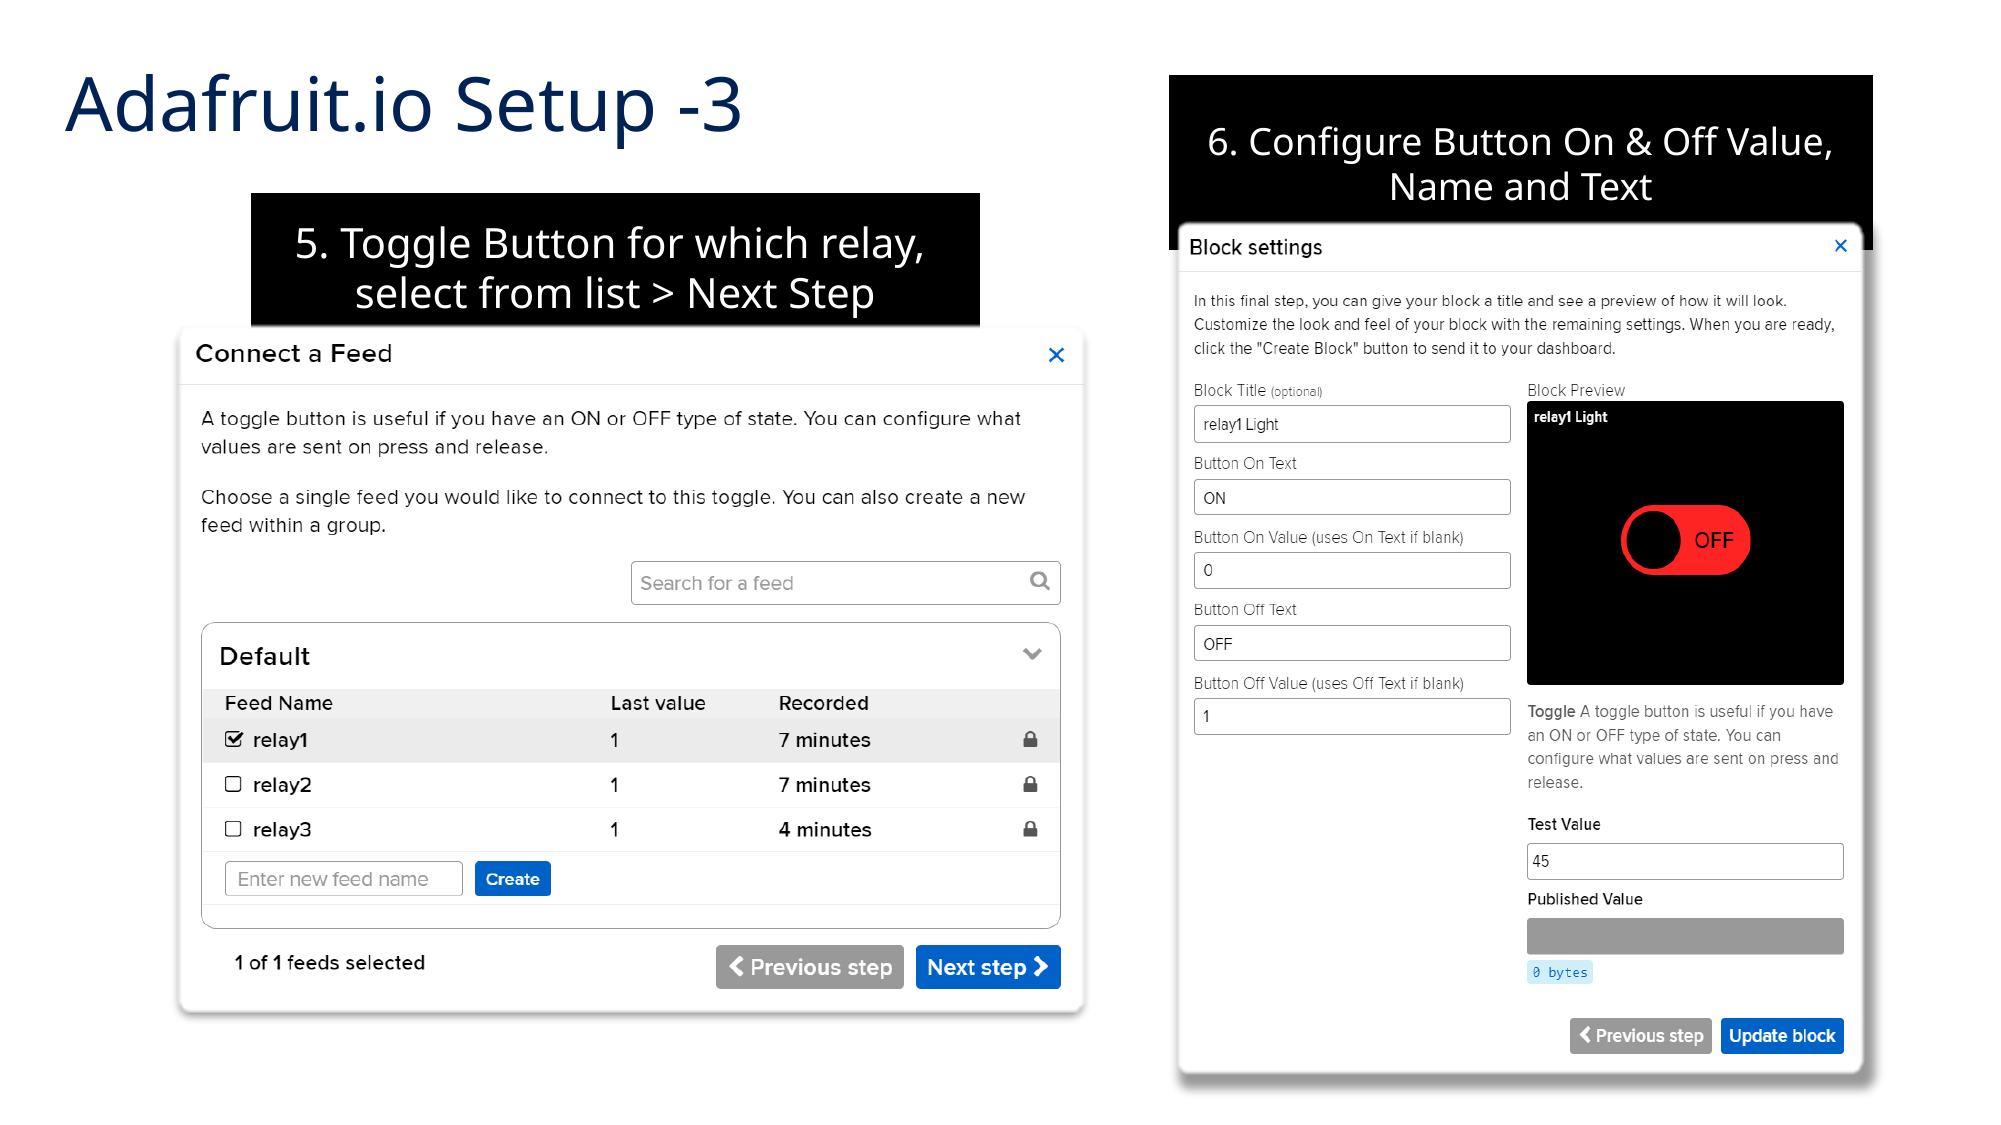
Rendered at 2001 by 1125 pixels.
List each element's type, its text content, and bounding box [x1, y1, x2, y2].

text_box 6. Configure Button On & Off Value, Name and Text [1169, 75, 1873, 187]
picture [147, 193, 1899, 1105]
text_box Adafruit.io Setup -3 [50, 49, 1206, 155]
text_box 5. Toggle Button for which relay, select from list > Next Step [251, 193, 980, 313]
